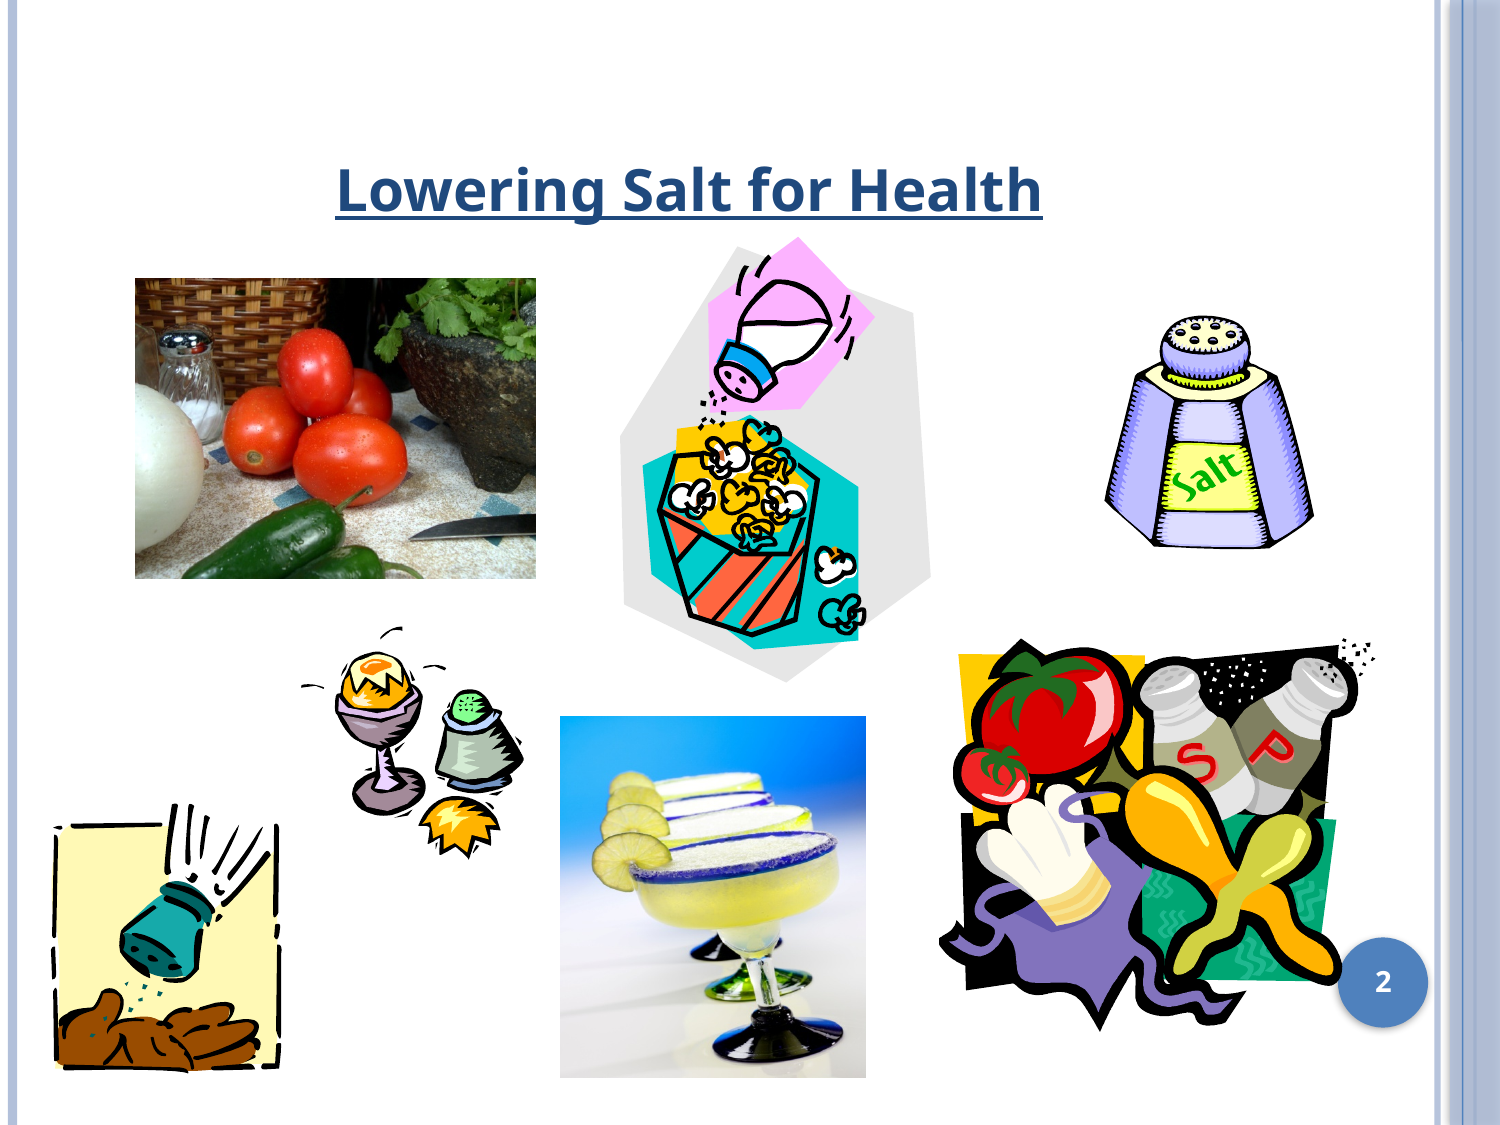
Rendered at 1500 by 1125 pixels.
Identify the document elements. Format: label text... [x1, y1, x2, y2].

picture [938, 632, 1381, 1038]
picture [619, 231, 937, 688]
picture [135, 278, 537, 580]
picture [560, 715, 867, 1079]
title Lowering Salt for Health [76, 42, 1302, 231]
slide_number 2 [1387, 940, 1434, 1026]
picture [300, 621, 530, 865]
picture [40, 798, 284, 1077]
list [1103, 313, 1315, 552]
